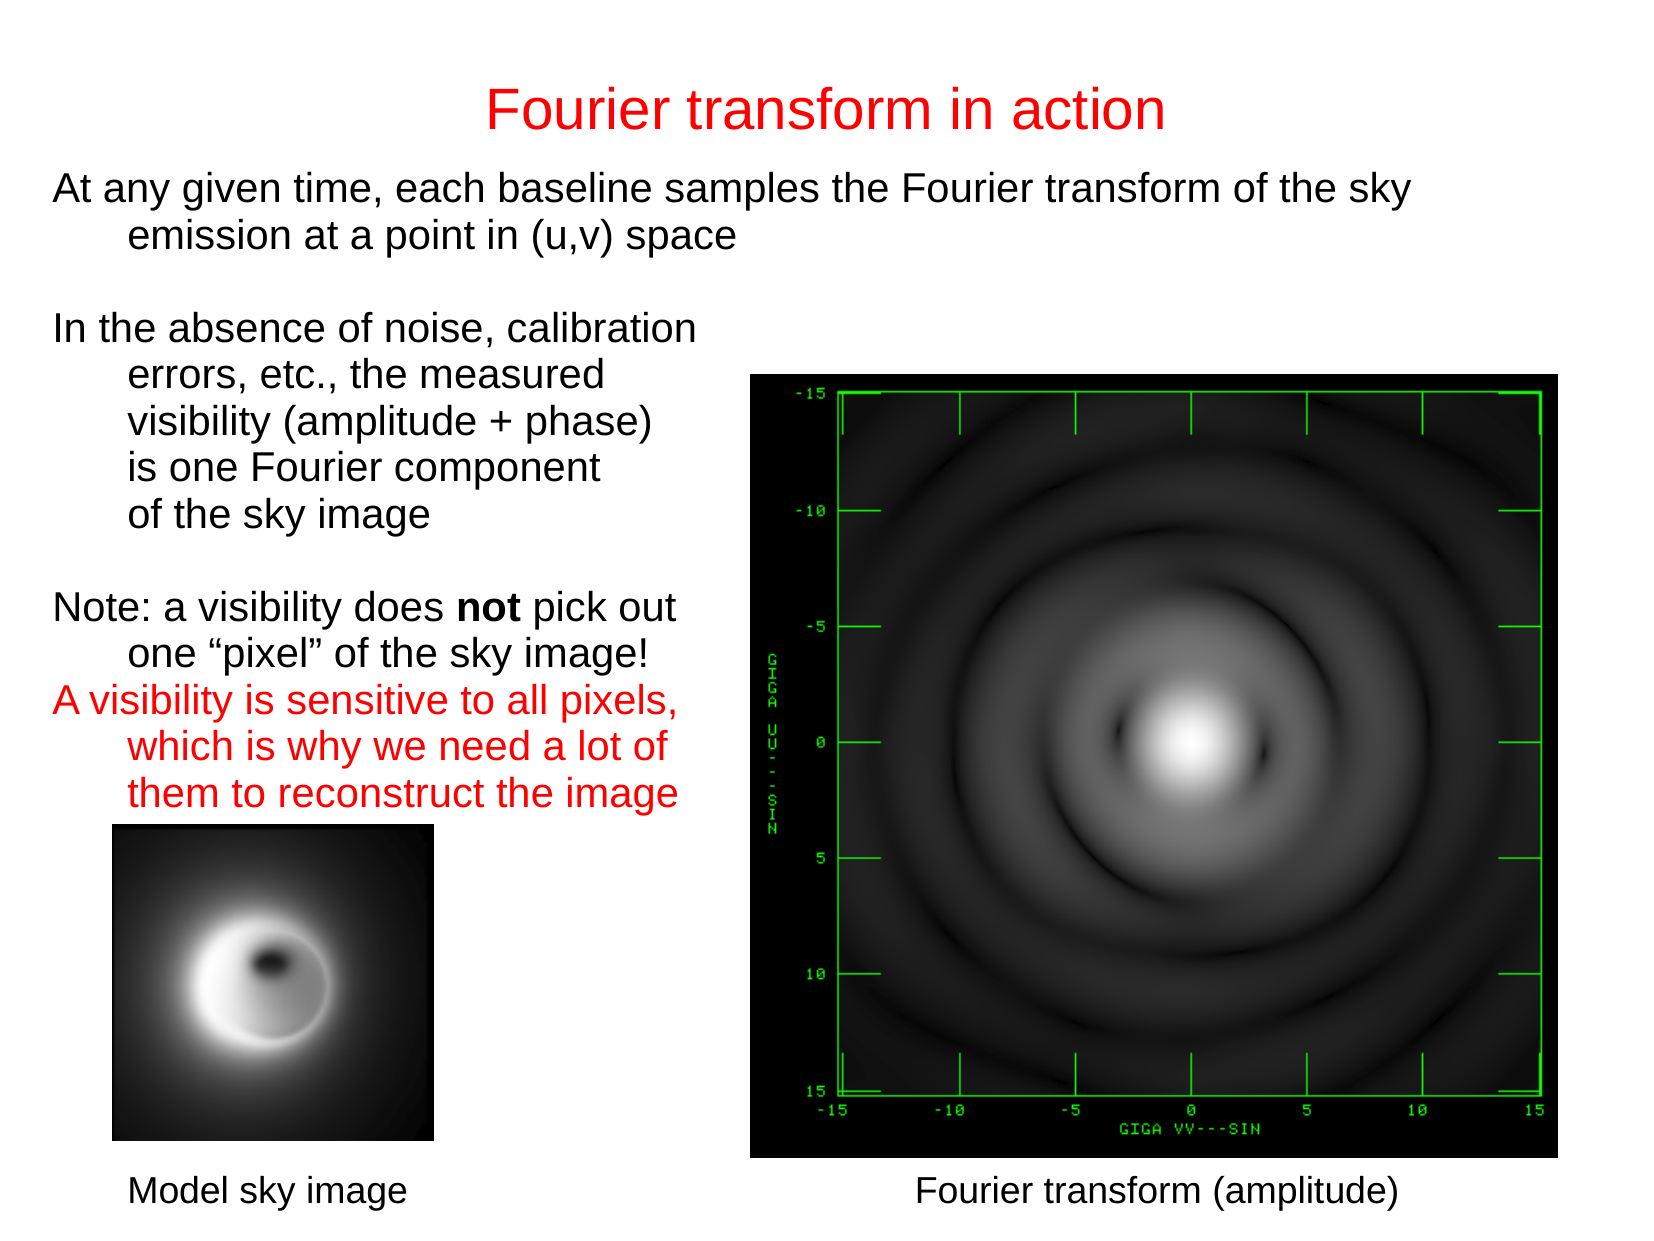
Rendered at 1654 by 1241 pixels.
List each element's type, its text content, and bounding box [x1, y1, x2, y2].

text_box At any given time, each baseline samples the Fourier transform of the sky emission at a point in (u,v) space In the absence of noise, calibration errors, etc., the measured visibility (amplitude + phase) is one Fourier component of the sky image Note: a visibility does not pick out one “pixel” of the sky image! A visibility is sensitive to all pixels, which is why we need a lot of them to reconstruct the image [37, 158, 1575, 1191]
picture [749, 374, 1558, 1158]
text_box Model sky image [112, 1162, 450, 1220]
text_box Fourier transform (amplitude) [899, 1162, 1425, 1220]
text_box Fourier transform in action [0, 69, 1654, 150]
picture [112, 824, 434, 1141]
